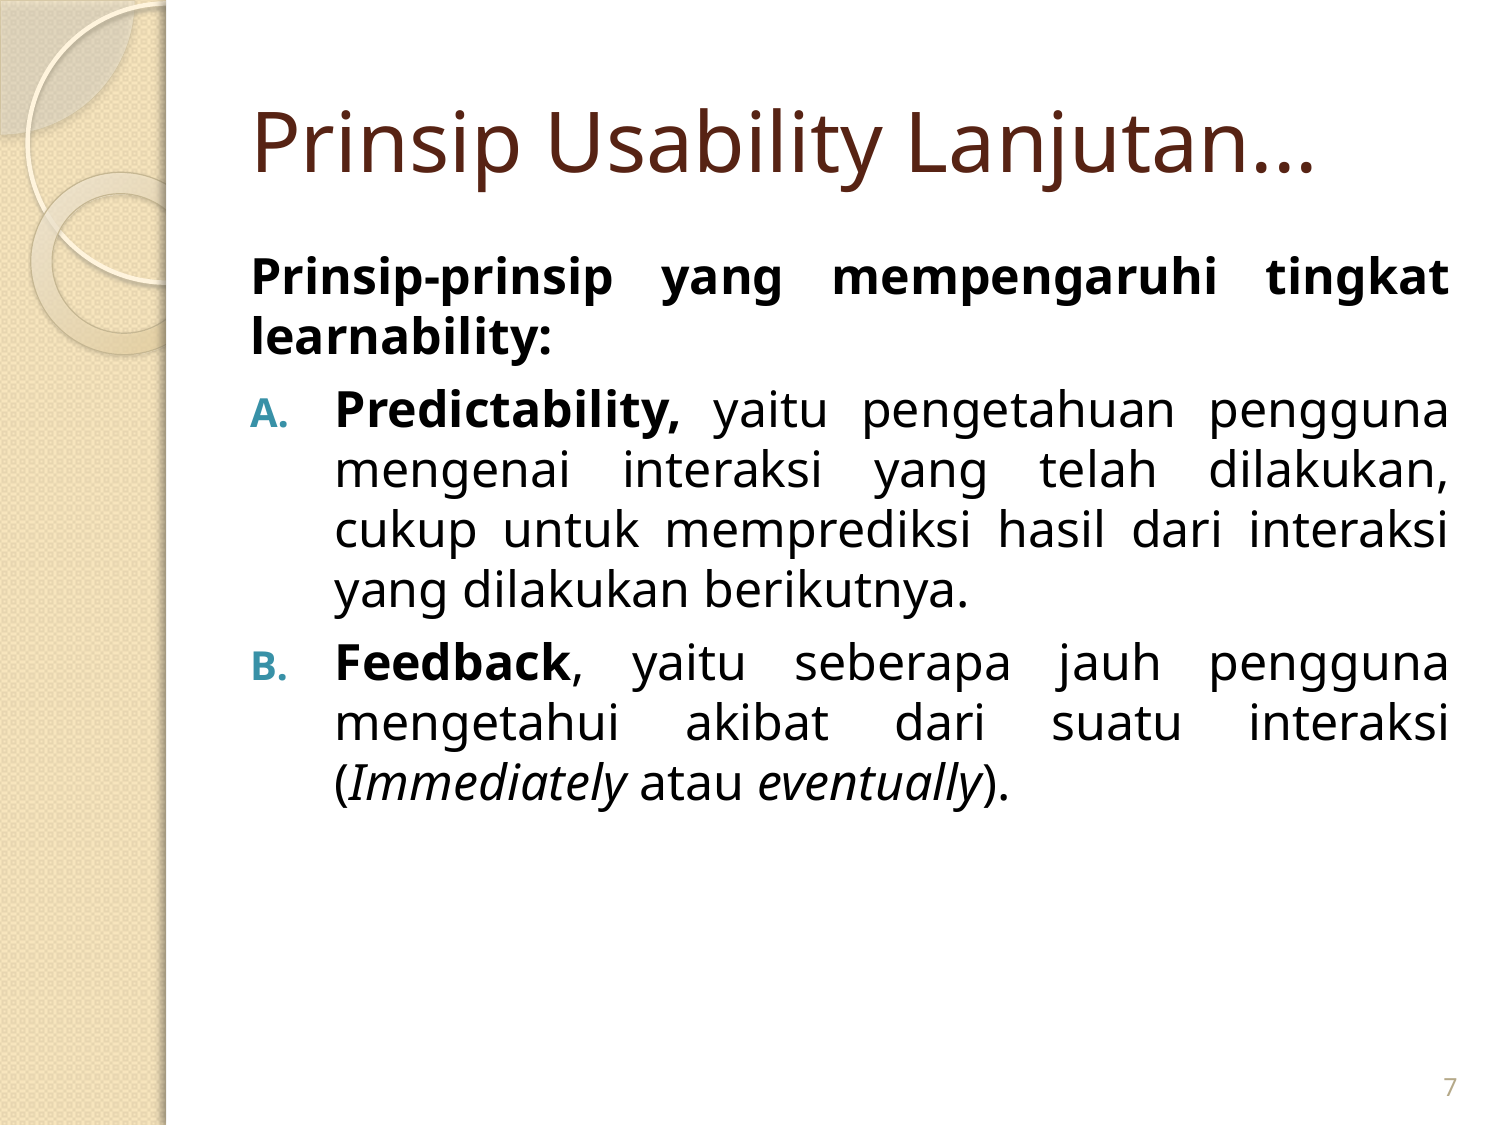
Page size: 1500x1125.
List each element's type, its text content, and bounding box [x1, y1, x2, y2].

list Prinsip-prinsip yang mempengaruhi tingkat learnability: Predictability, yaitu pengetahuan pengguna mengenai interaksi yang telah dilakukan, cukup untuk memprediksi hasil dari interaksi yang dilakukan berikutnya. Feedback, yaitu seberapa jauh pengguna mengetahui akibat dari suatu interaksi (Immediately atau eventually). [235, 237, 1466, 1025]
title Prinsip Usability Lanjutan... [235, 45, 1466, 233]
slide_number 7 [1413, 1034, 1488, 1113]
